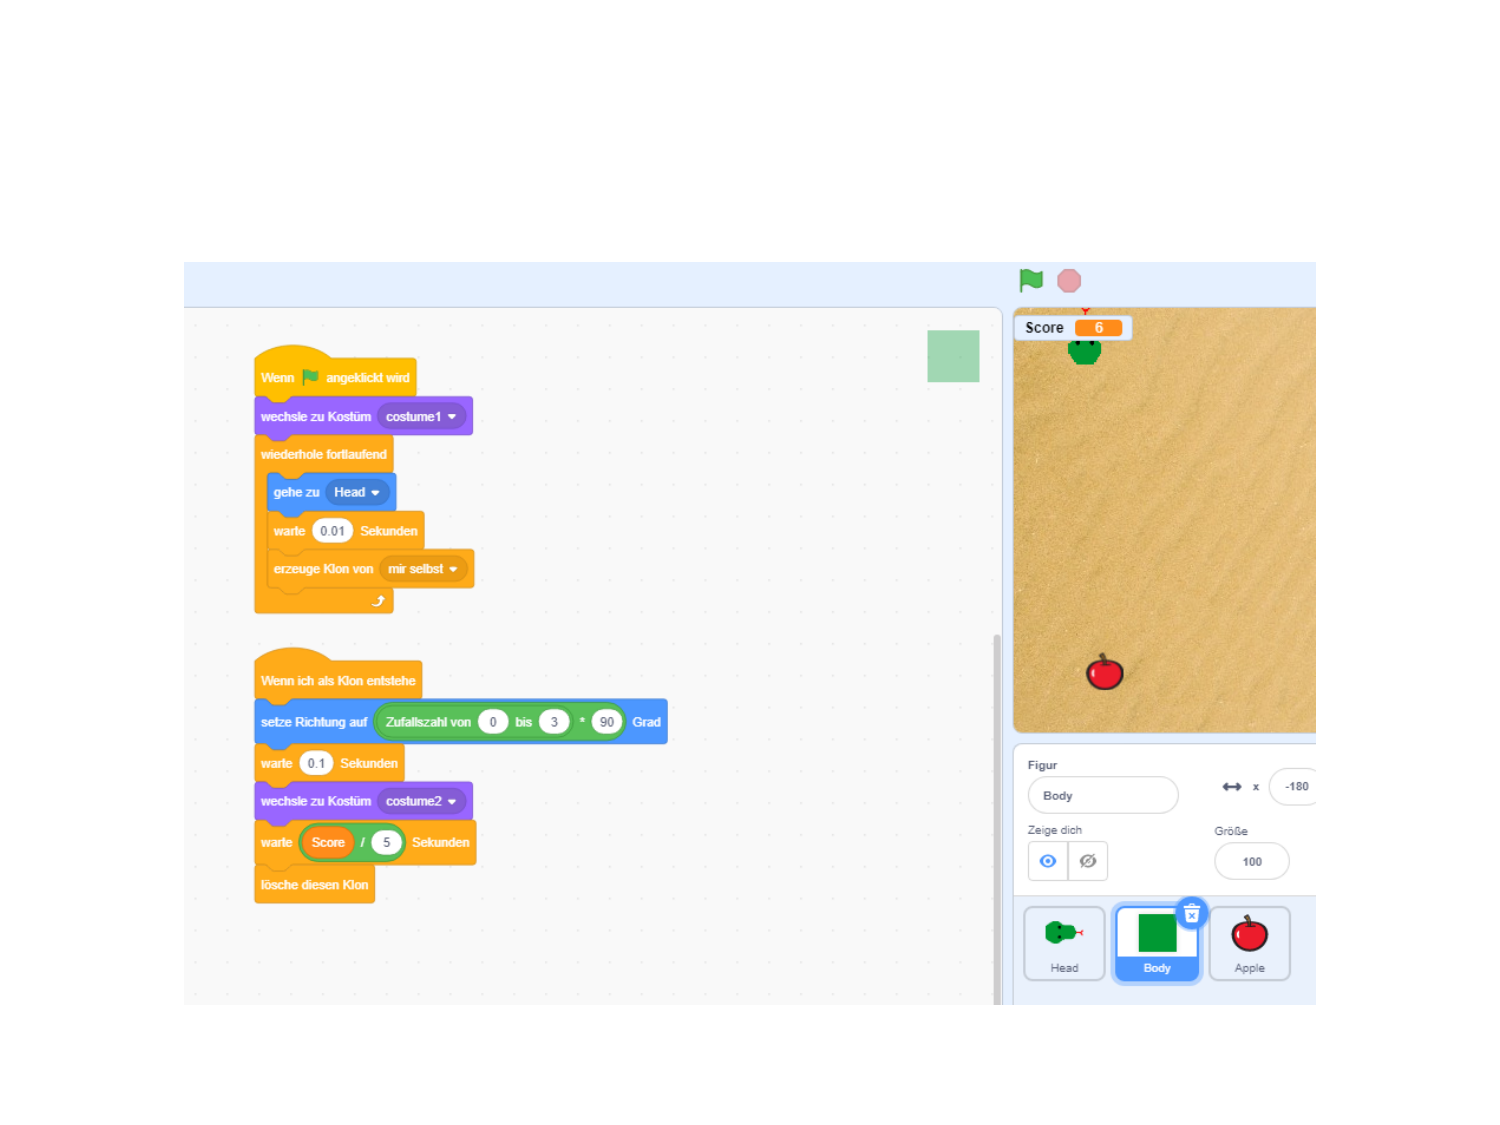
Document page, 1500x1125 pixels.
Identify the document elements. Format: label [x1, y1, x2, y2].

list [184, 262, 1316, 1006]
